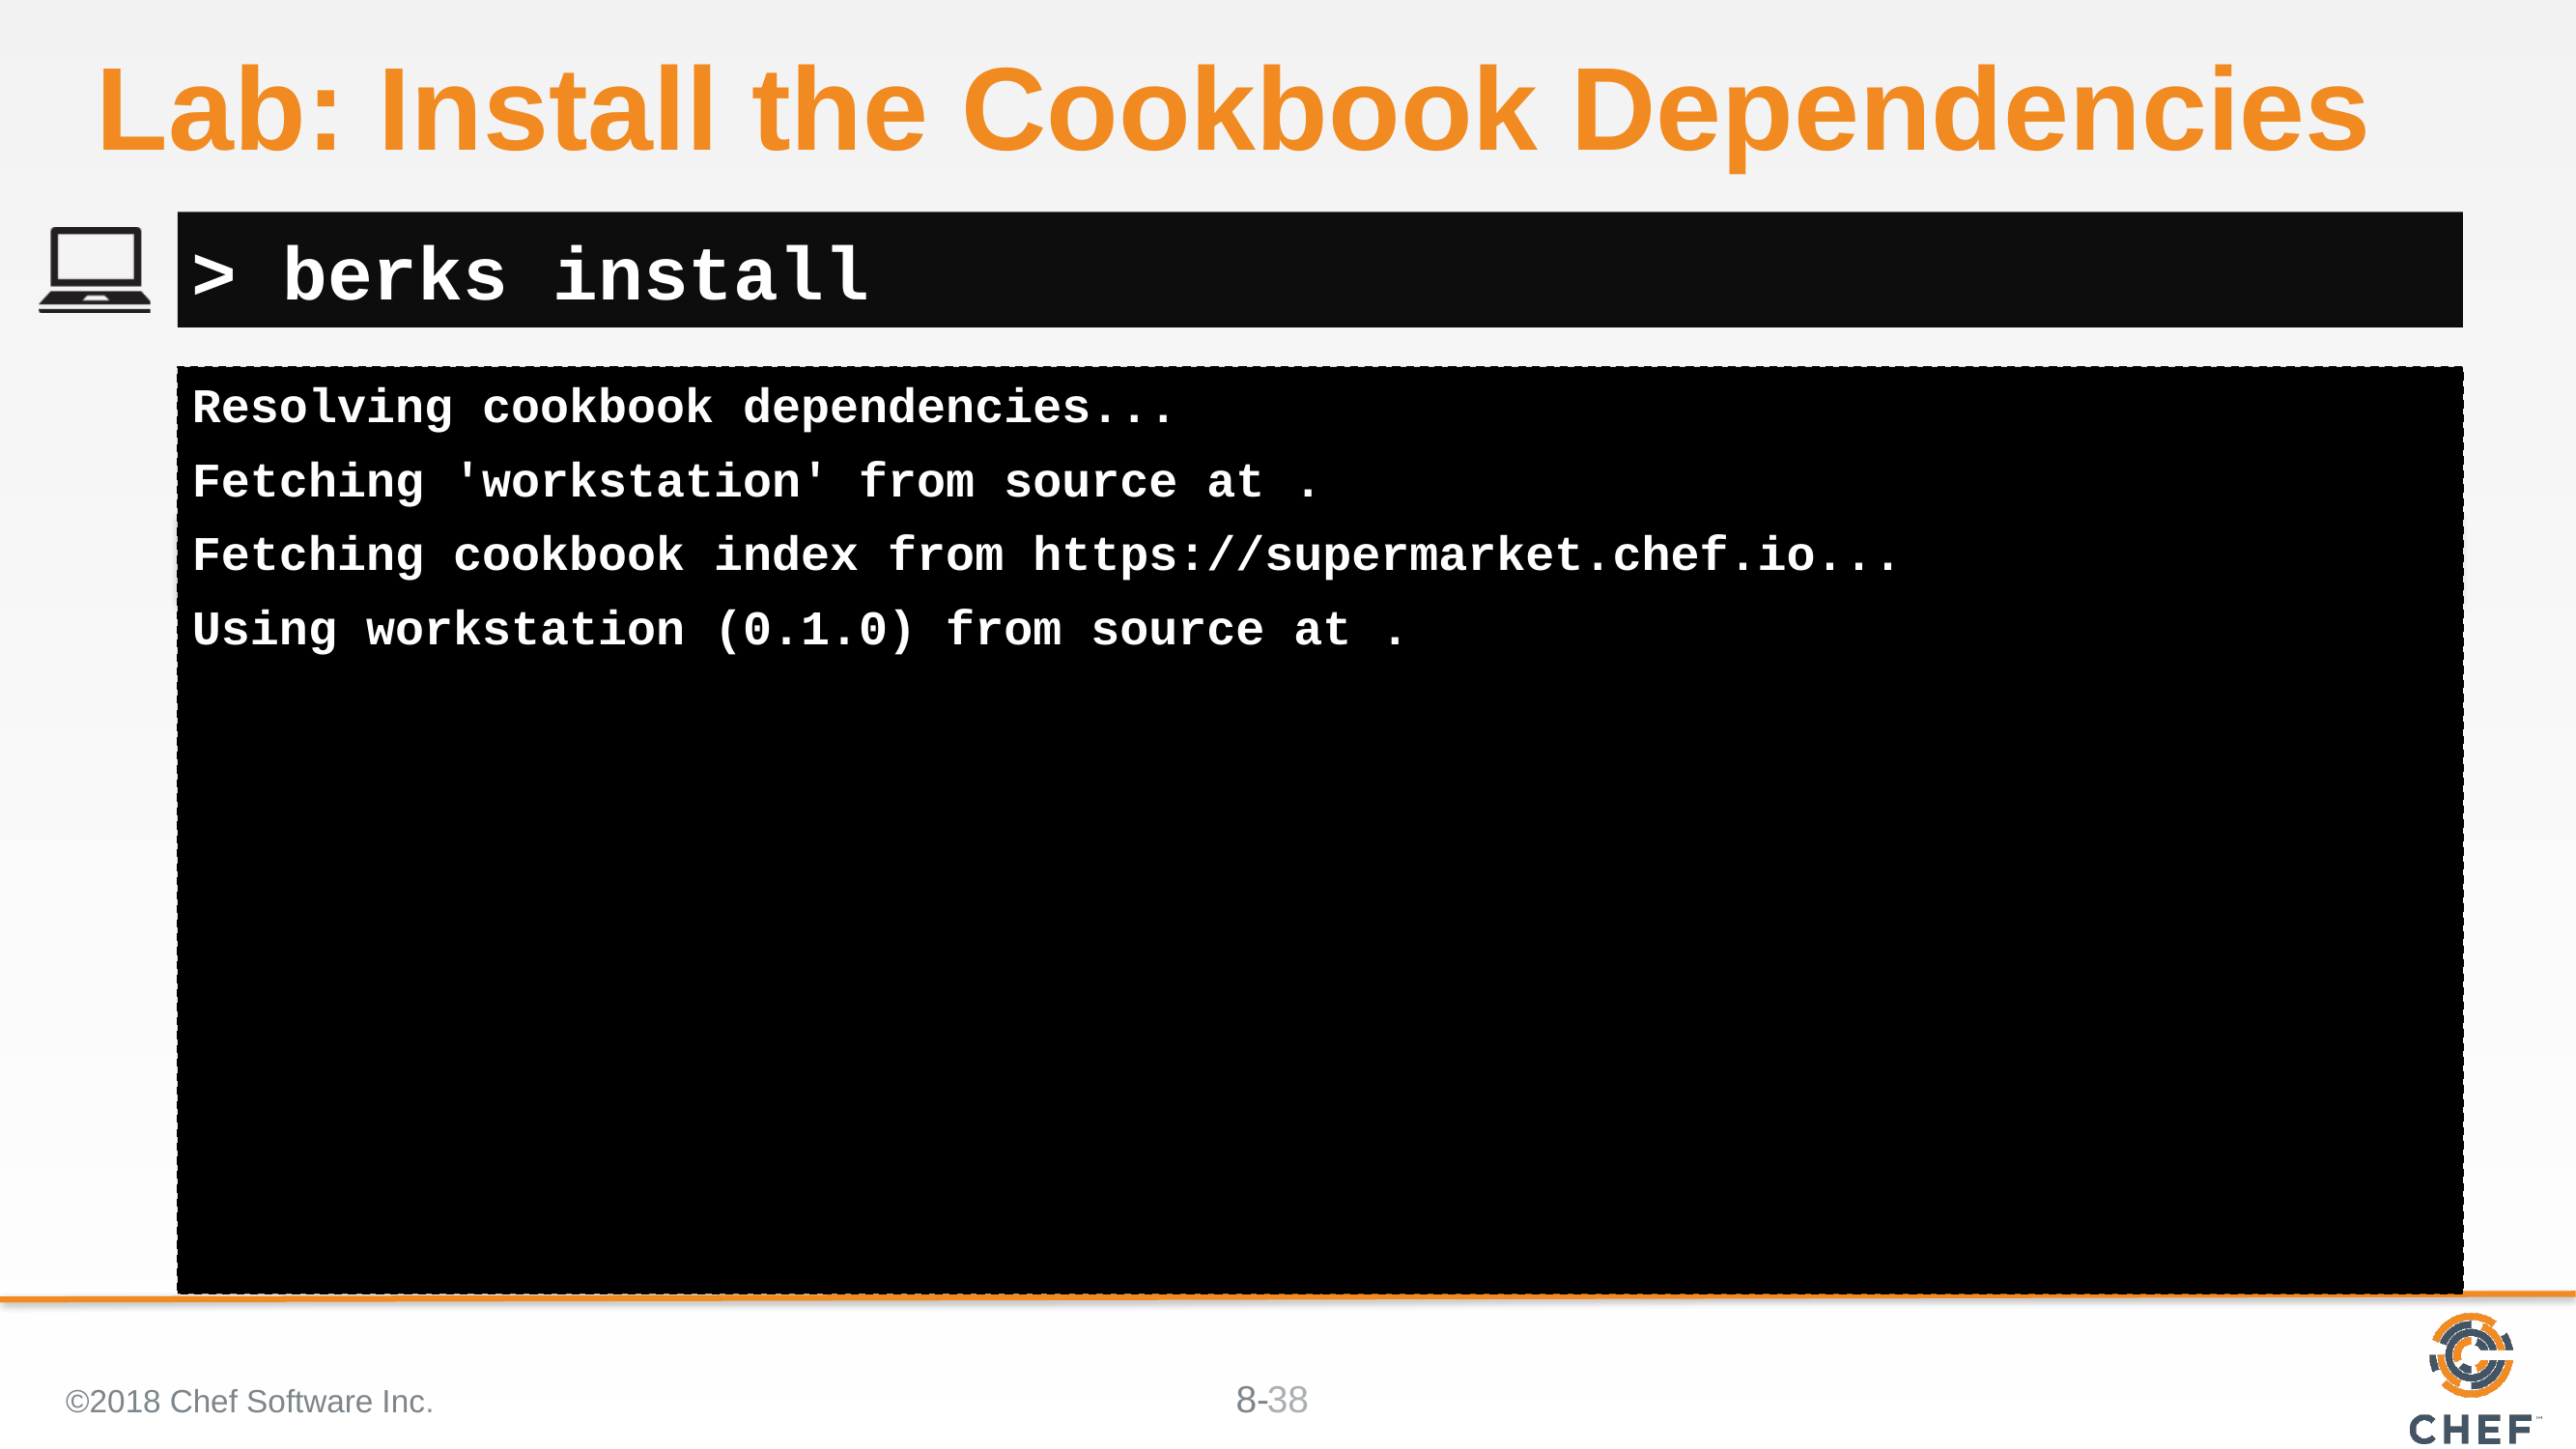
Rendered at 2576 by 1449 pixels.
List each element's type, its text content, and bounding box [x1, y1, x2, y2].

footer ©2018 Chef Software Inc. [51, 1359, 952, 1440]
picture [2399, 1297, 2550, 1449]
list > berks install [177, 212, 2463, 327]
title Lab: Install the Cookbook Dependencies [96, 48, 2463, 180]
list Resolving cookbook dependencies... Fetching 'workstation' from source at . Fetching cookbook index from https://supermarket.chef.io... Using workstation (0.1.0) from source at . [177, 366, 2464, 1294]
slide_number 38 [998, 1359, 1578, 1437]
